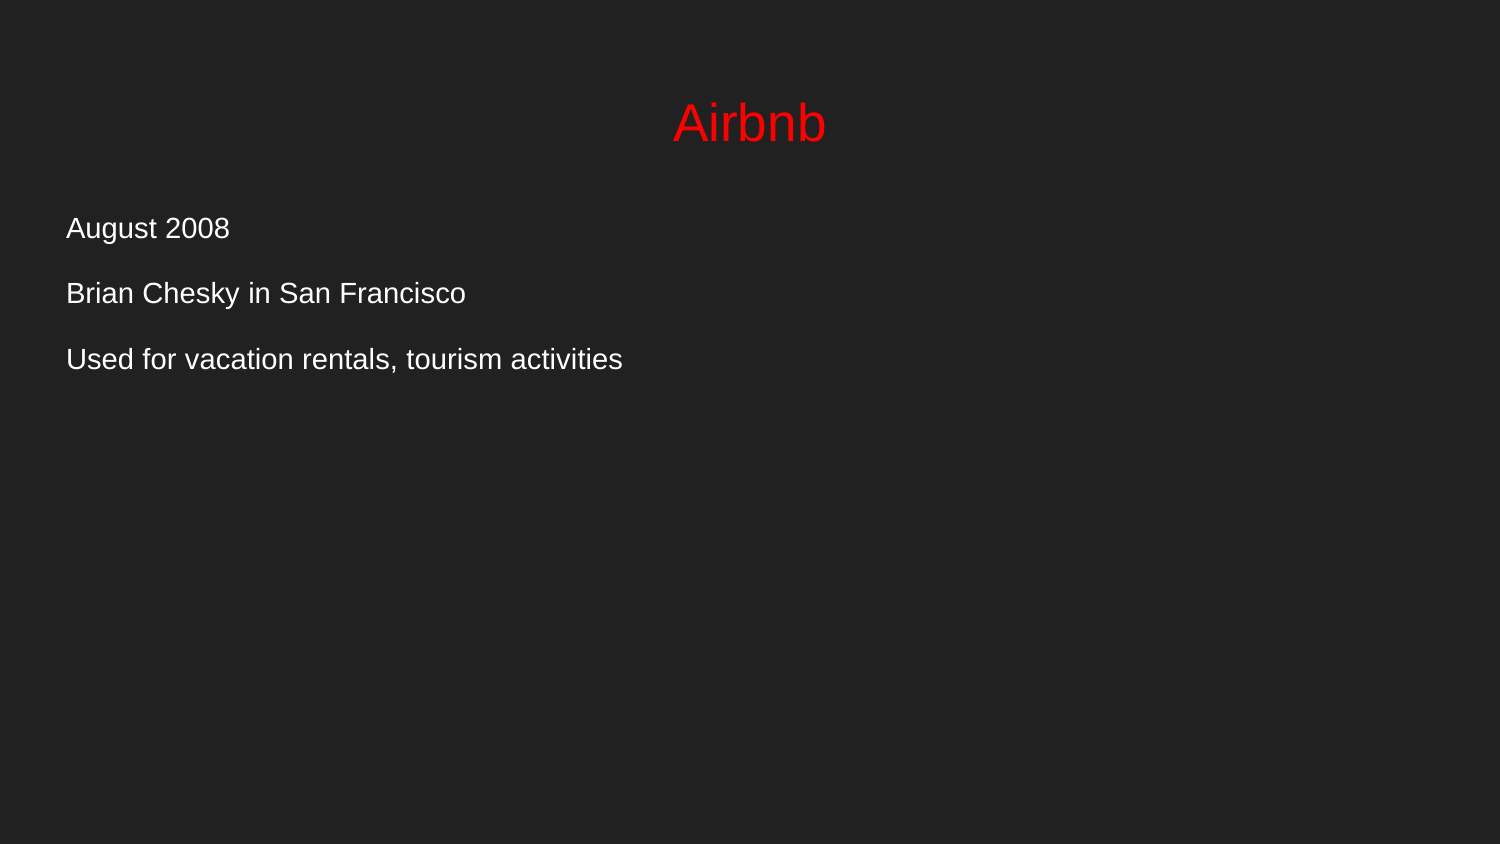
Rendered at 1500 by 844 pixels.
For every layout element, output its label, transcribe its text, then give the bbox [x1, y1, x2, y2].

title Airbnb [51, 72, 1449, 167]
list August 2008 Brian Chesky in San Francisco Used for vacation rentals, tourism activities [51, 189, 708, 750]
